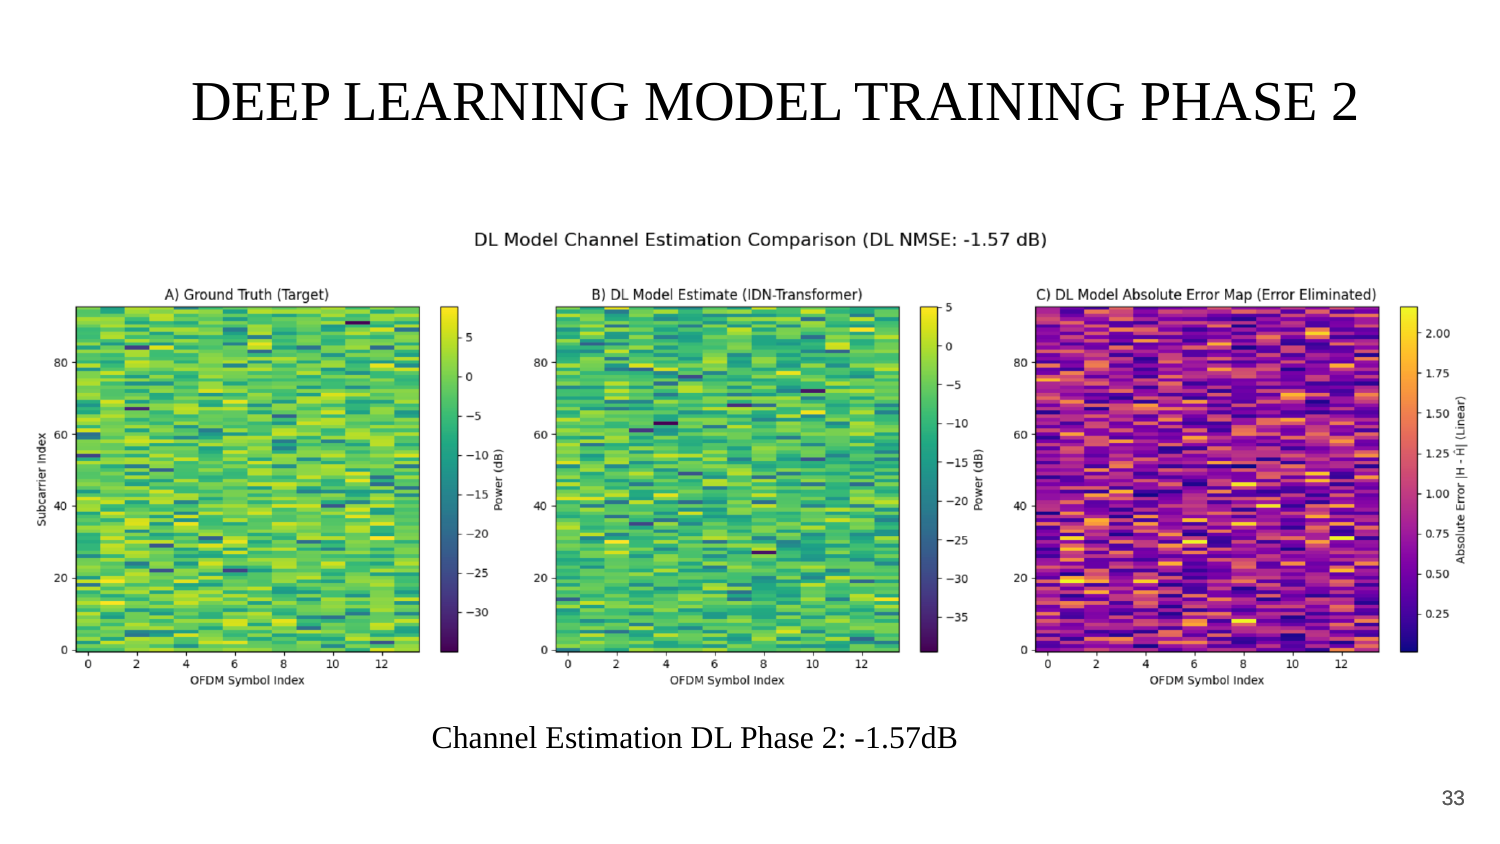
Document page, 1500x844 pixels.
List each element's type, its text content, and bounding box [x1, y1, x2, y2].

text_box Channel Estimation DL Phase 2: -1.57dB [416, 705, 1128, 771]
text_box DEEP LEARNING MODEL TRAINING PHASE 2 [71, 49, 1480, 148]
slide_number ‹#› [1389, 764, 1480, 830]
picture [0, 226, 1476, 697]
